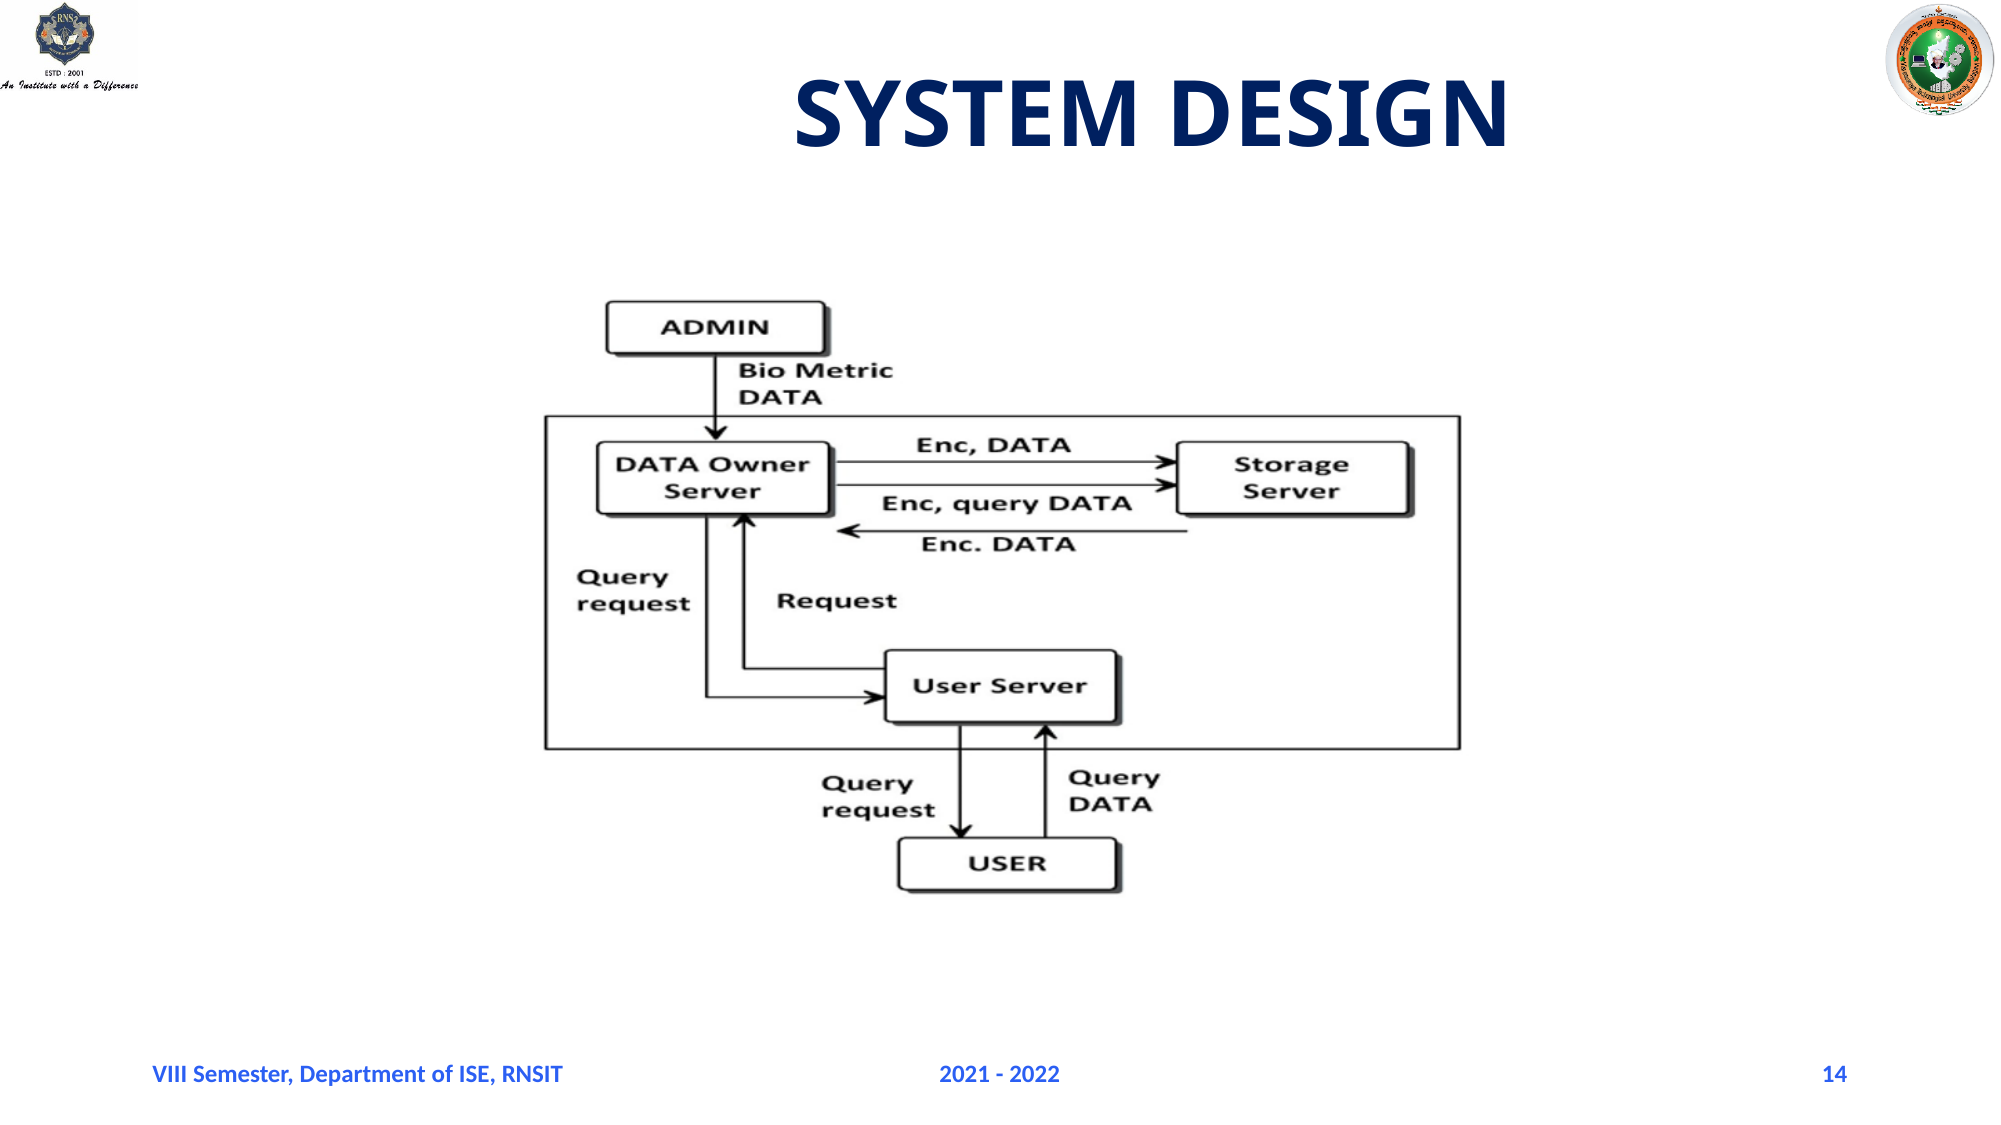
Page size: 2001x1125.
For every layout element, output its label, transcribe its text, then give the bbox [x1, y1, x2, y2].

slide_number VIII Semester, Department of ISE, RNSIT [137, 1042, 662, 1103]
picture [0, 0, 138, 91]
title SYSTEM DESIGN [137, 59, 1863, 174]
slide_number 14 [1412, 1042, 1863, 1103]
picture [1882, 2, 1997, 117]
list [486, 262, 1514, 907]
footer 2021 - 2022 [662, 1042, 1338, 1103]
